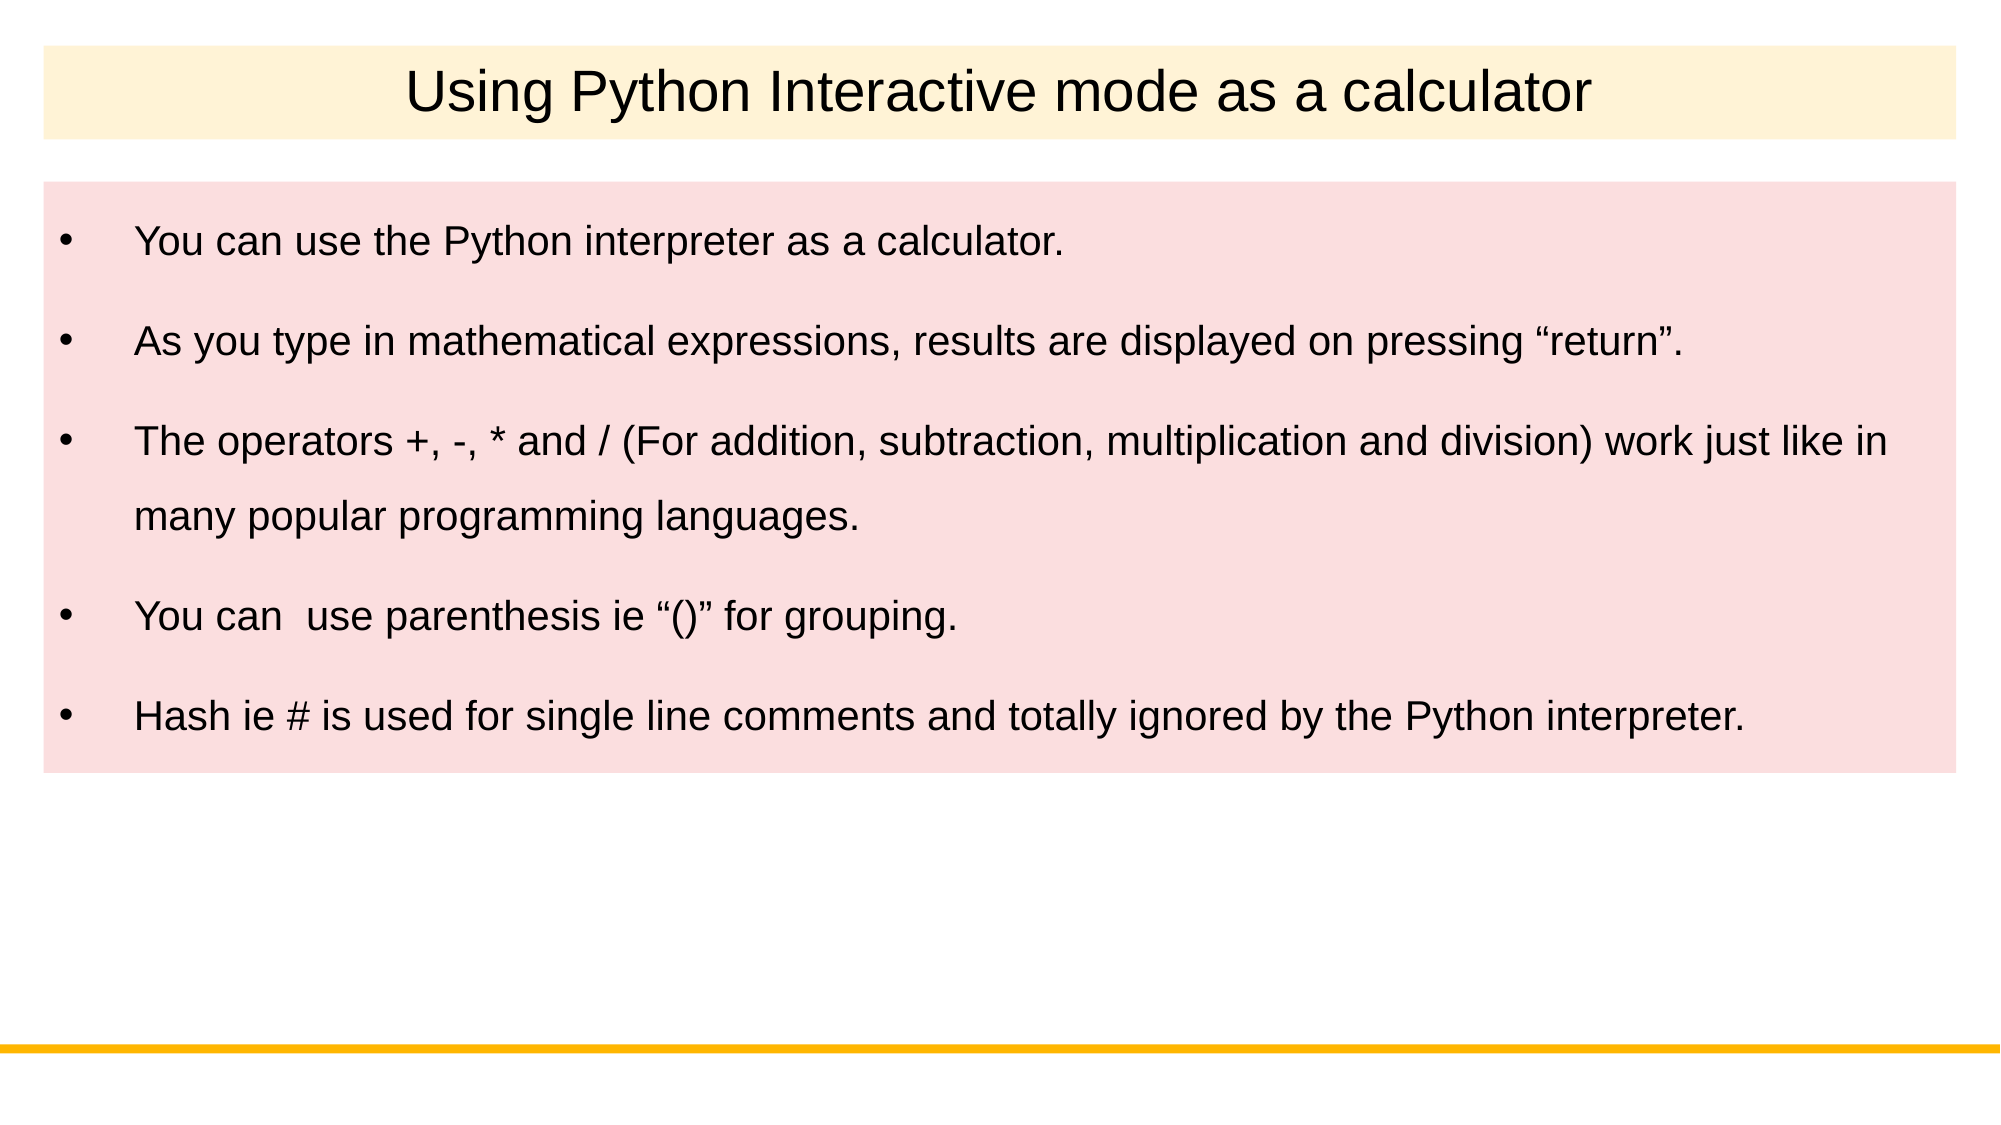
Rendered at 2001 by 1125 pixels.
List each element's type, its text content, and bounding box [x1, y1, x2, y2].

subtitle You can use the Python interpreter as a calculator. As you type in mathematical expressions, results are displayed on pressing “return”. The operators +, -, * and / (For addition, subtraction, multiplication and division) work just like in many popular programming languages. You can use parenthesis ie “()” for grouping. Hash ie # is used for single line comments and totally ignored by the Python interpreter. [43, 181, 1957, 773]
title Using Python Interactive mode as a calculator [43, 45, 1957, 140]
